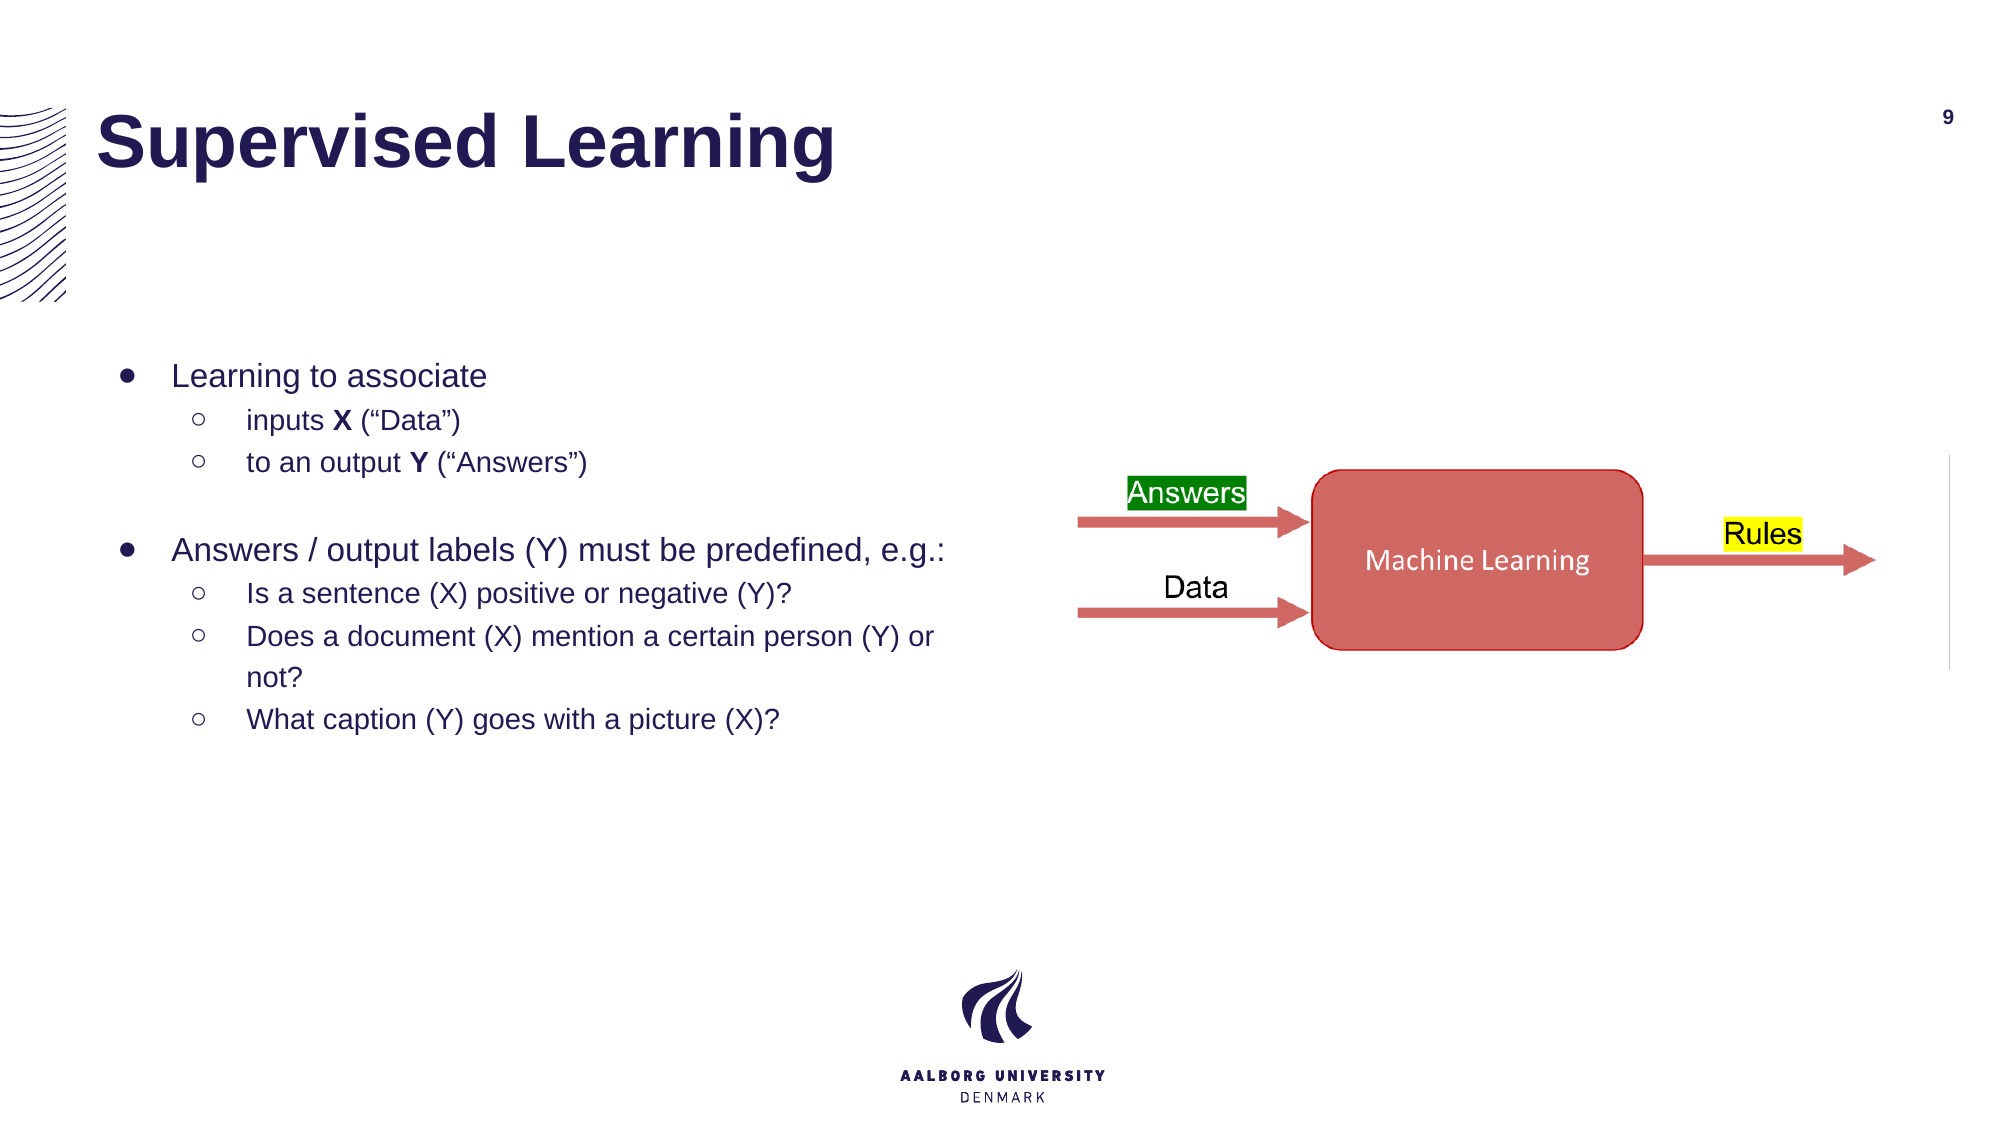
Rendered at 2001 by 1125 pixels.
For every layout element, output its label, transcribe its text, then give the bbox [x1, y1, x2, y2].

title Supervised Learning [96, 60, 931, 303]
list Learning to associate inputs X (“Data”) to an output Y (“Answers”) Answers / output labels (Y) must be predefined, e.g.: Is a sentence (X) positive or negative (Y)? Does a document (X) mention a certain person (Y) or not? What caption (Y) goes with a picture (X)? [96, 338, 1000, 947]
picture [999, 455, 1951, 670]
slide_number ‹#› [1860, 97, 1954, 135]
